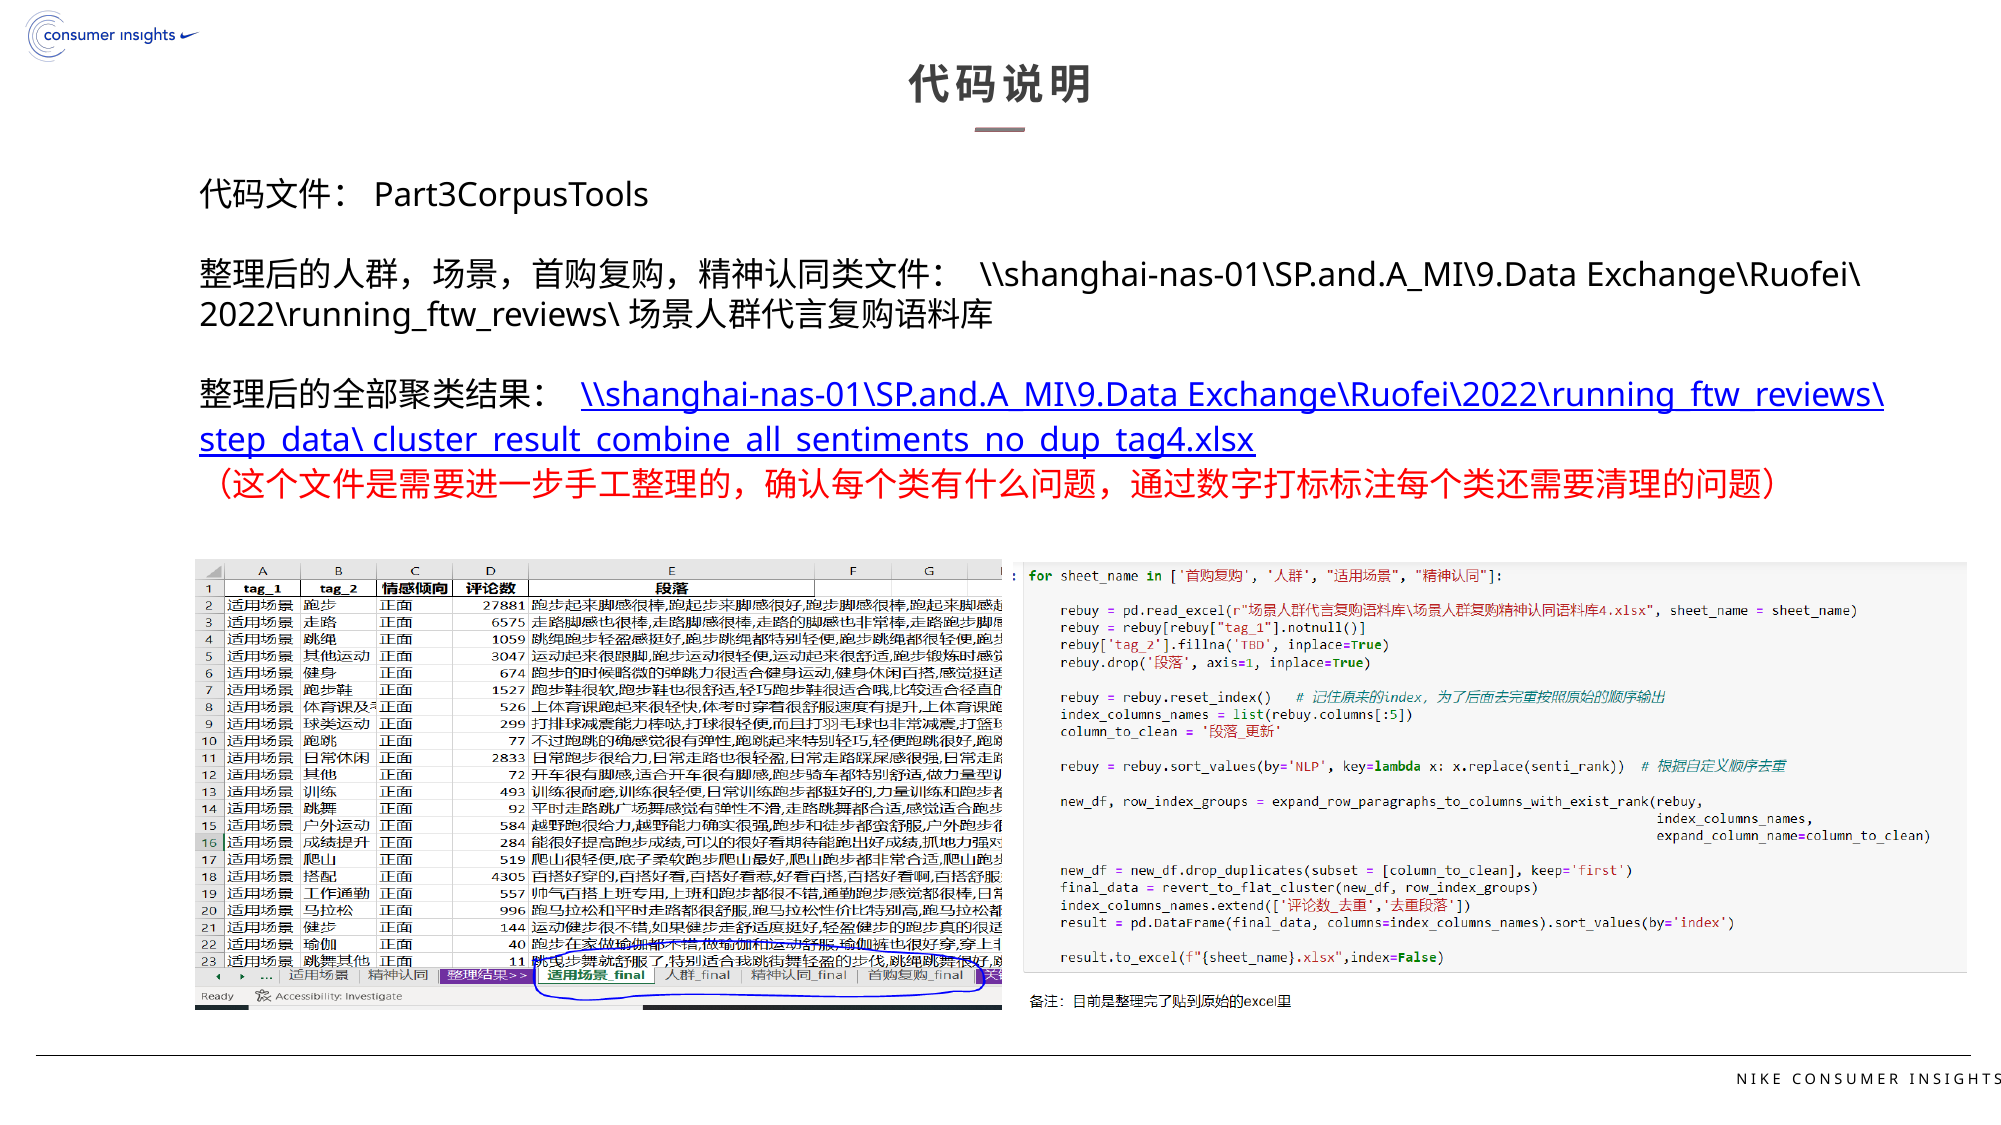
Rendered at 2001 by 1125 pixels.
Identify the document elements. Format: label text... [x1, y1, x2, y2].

picture [22, 8, 204, 70]
text_box 代码文件：Part3CorpusTools 整理后的人群，场景，首购复购，精神认同类文件： \\shanghai-nas-01\SP.and.A_MI\9.Data Exchange\Ruofei\2022\running_ftw_reviews\场景人群代言复购语料库 整理后的全部聚类结果： \\shanghai-nas-01\SP.and.A_MI\9.Data Exchange\Ruofei\2022\running_ftw_reviews\step_data\ cluster_result_combine_all_sentiments_no_dup_tag4.xlsx （这个文件是需要进一步手工整理的，确认每个类有什么问题，通过数字打标标注每个类还需要清理的问题） [184, 166, 1920, 551]
picture [1013, 562, 1967, 1013]
title 代码说明 [107, 36, 1893, 130]
picture [195, 559, 1002, 1011]
